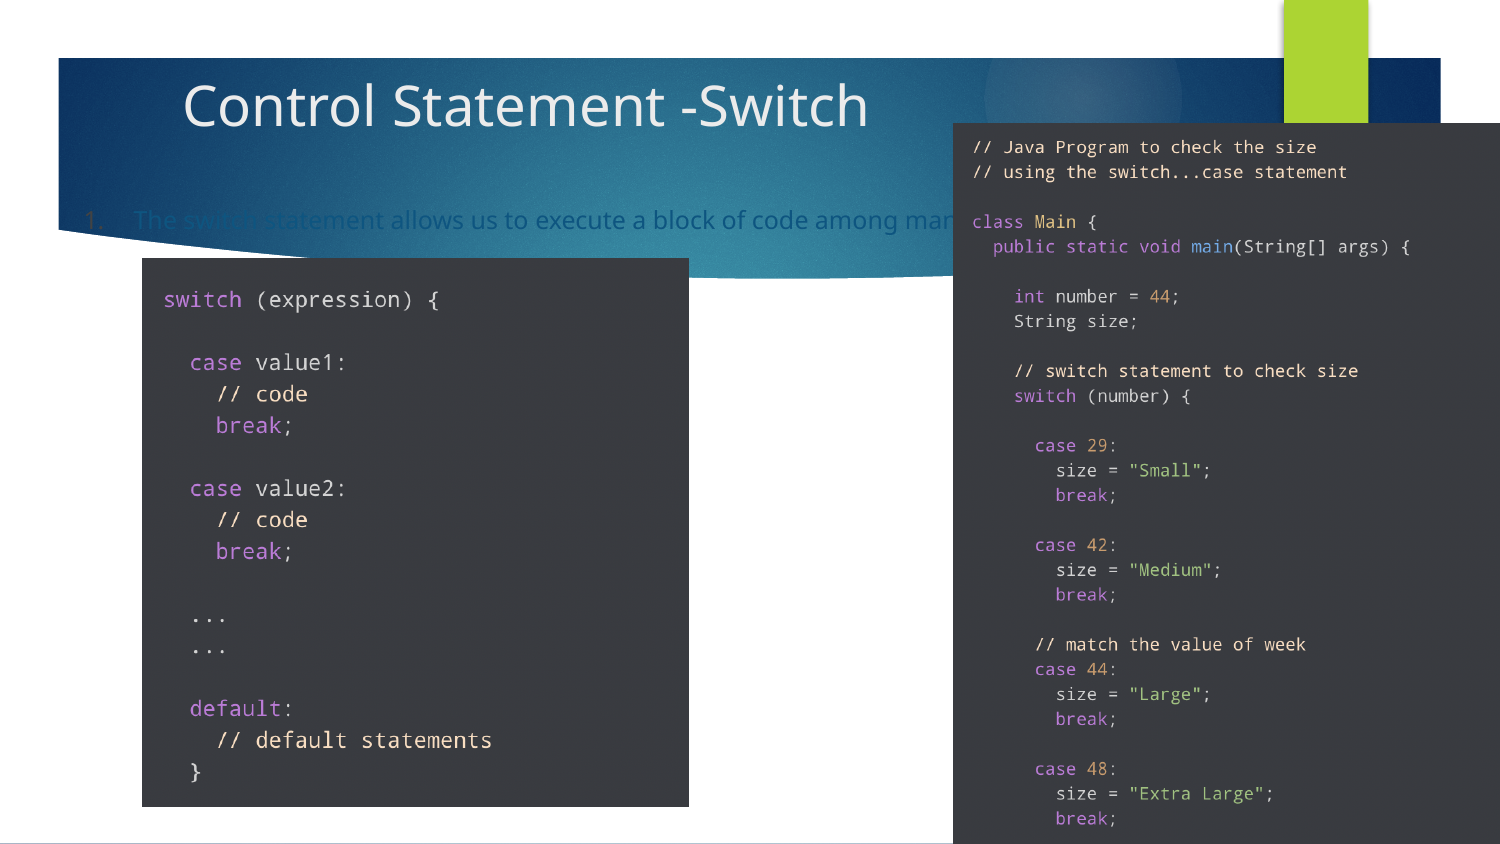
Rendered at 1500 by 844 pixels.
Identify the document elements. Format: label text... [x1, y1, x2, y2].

picture [141, 258, 689, 808]
title Control Statement -Switch [0, 55, 1086, 150]
list The switch statement allows us to execute a block of code among many alternatives [43, 150, 947, 768]
picture [953, 122, 1500, 844]
